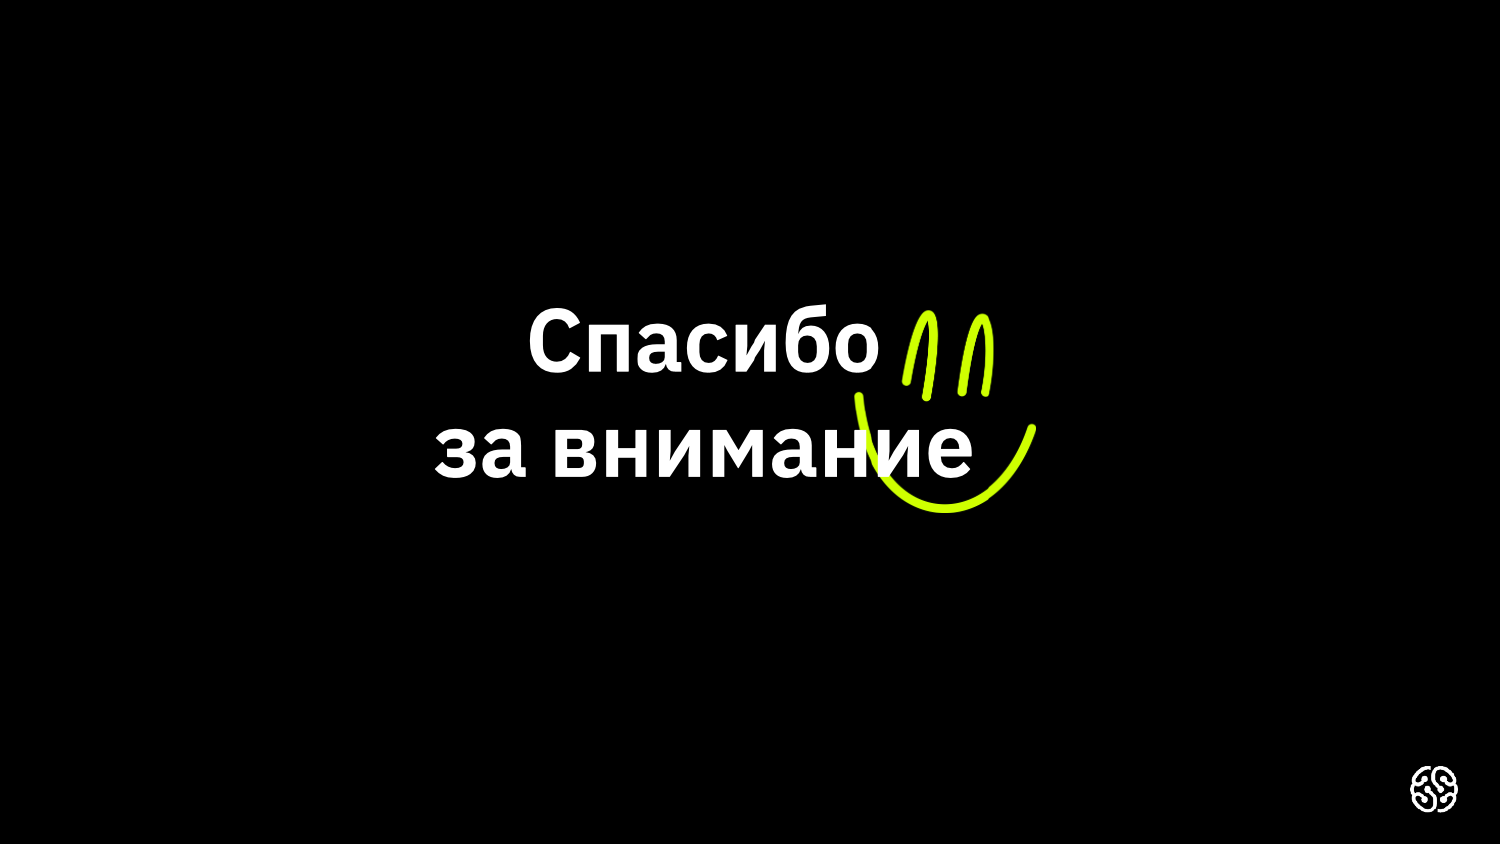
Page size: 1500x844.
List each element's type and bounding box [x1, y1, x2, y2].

picture [0, 235, 1500, 844]
